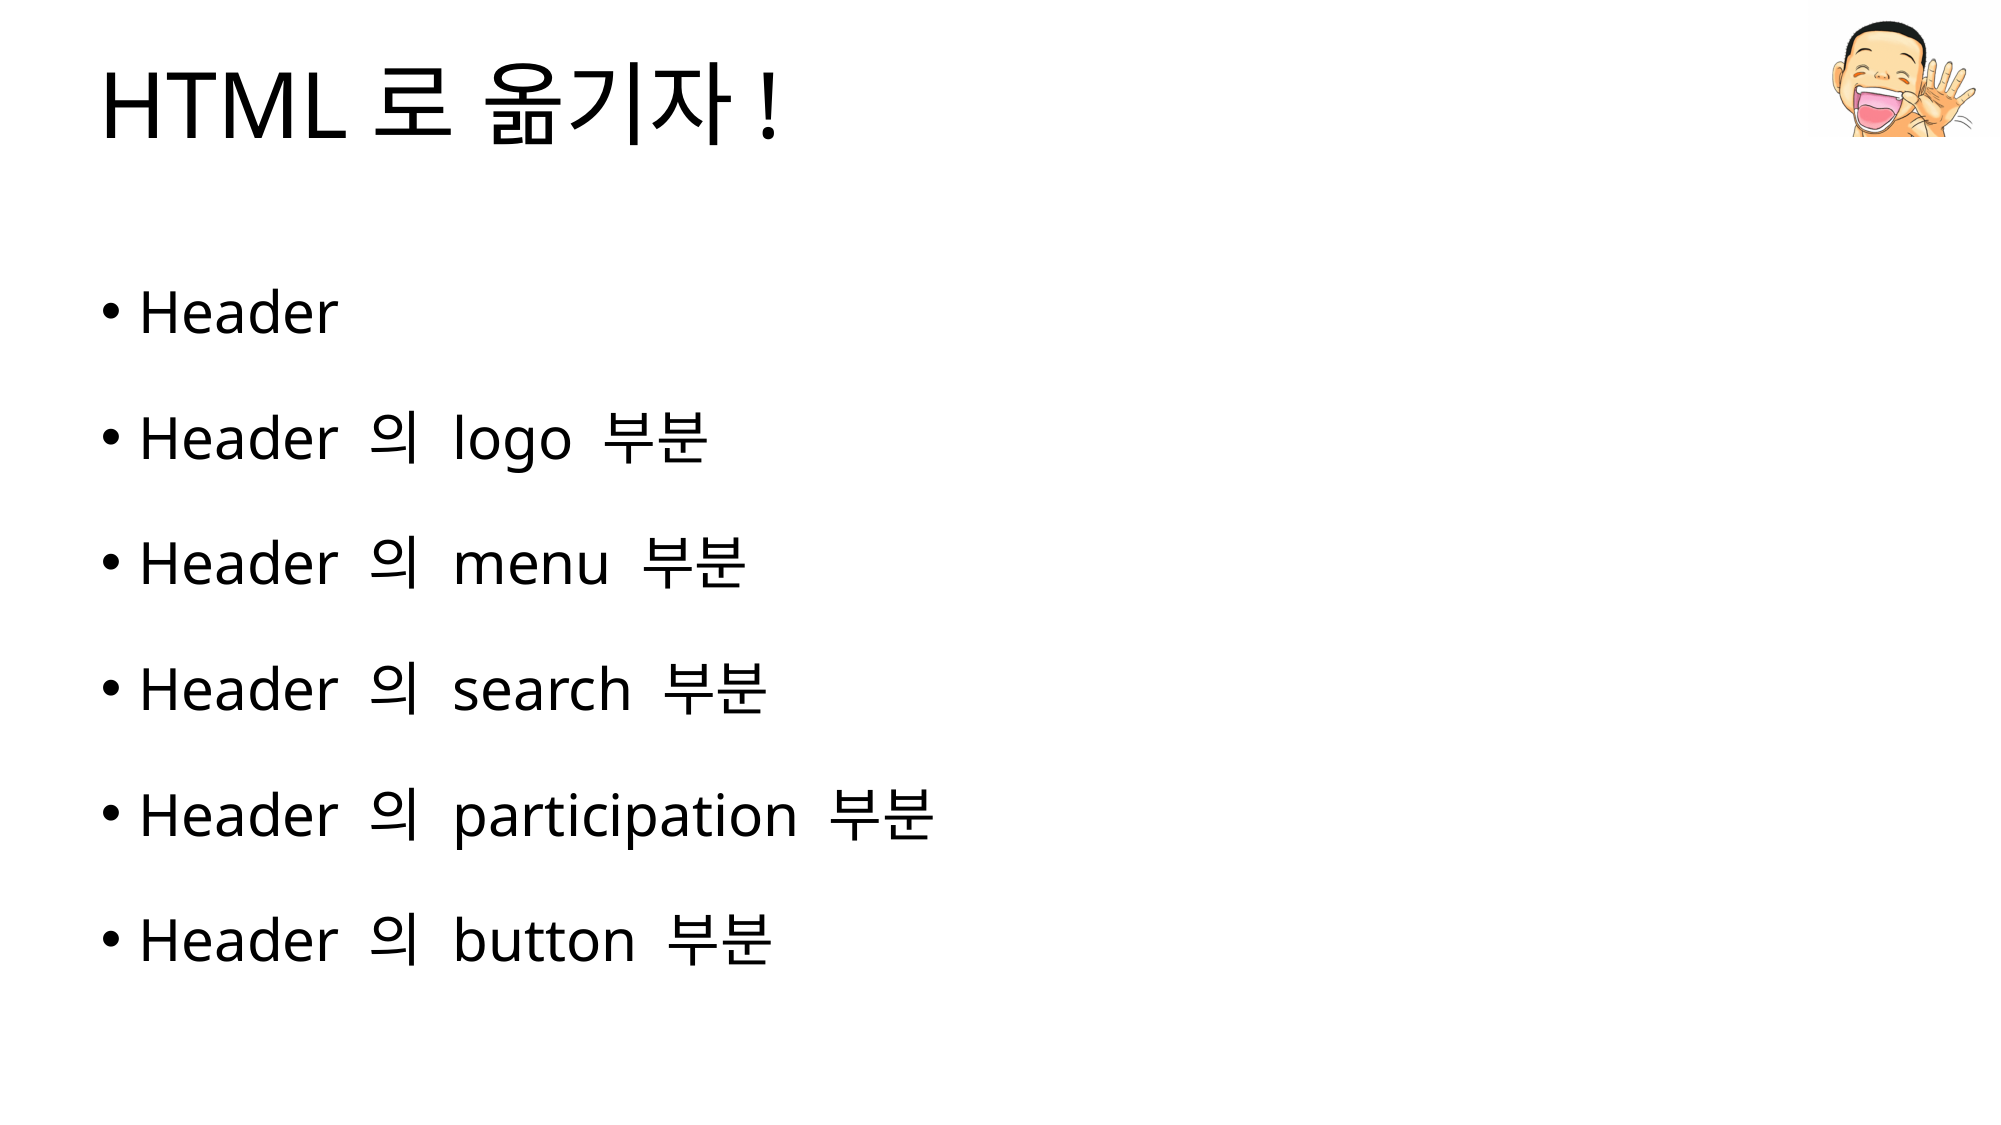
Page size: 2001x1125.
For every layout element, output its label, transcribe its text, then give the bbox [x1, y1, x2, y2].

picture [1931, 0, 2000, 137]
title HTML로 옮기자! [83, 0, 1931, 218]
list Header Header 의 logo 부분 Header 의 menu 부분 Header 의 search 부분 Header 의 participation 부분 Header 의 button 부분 [85, 233, 1863, 1077]
